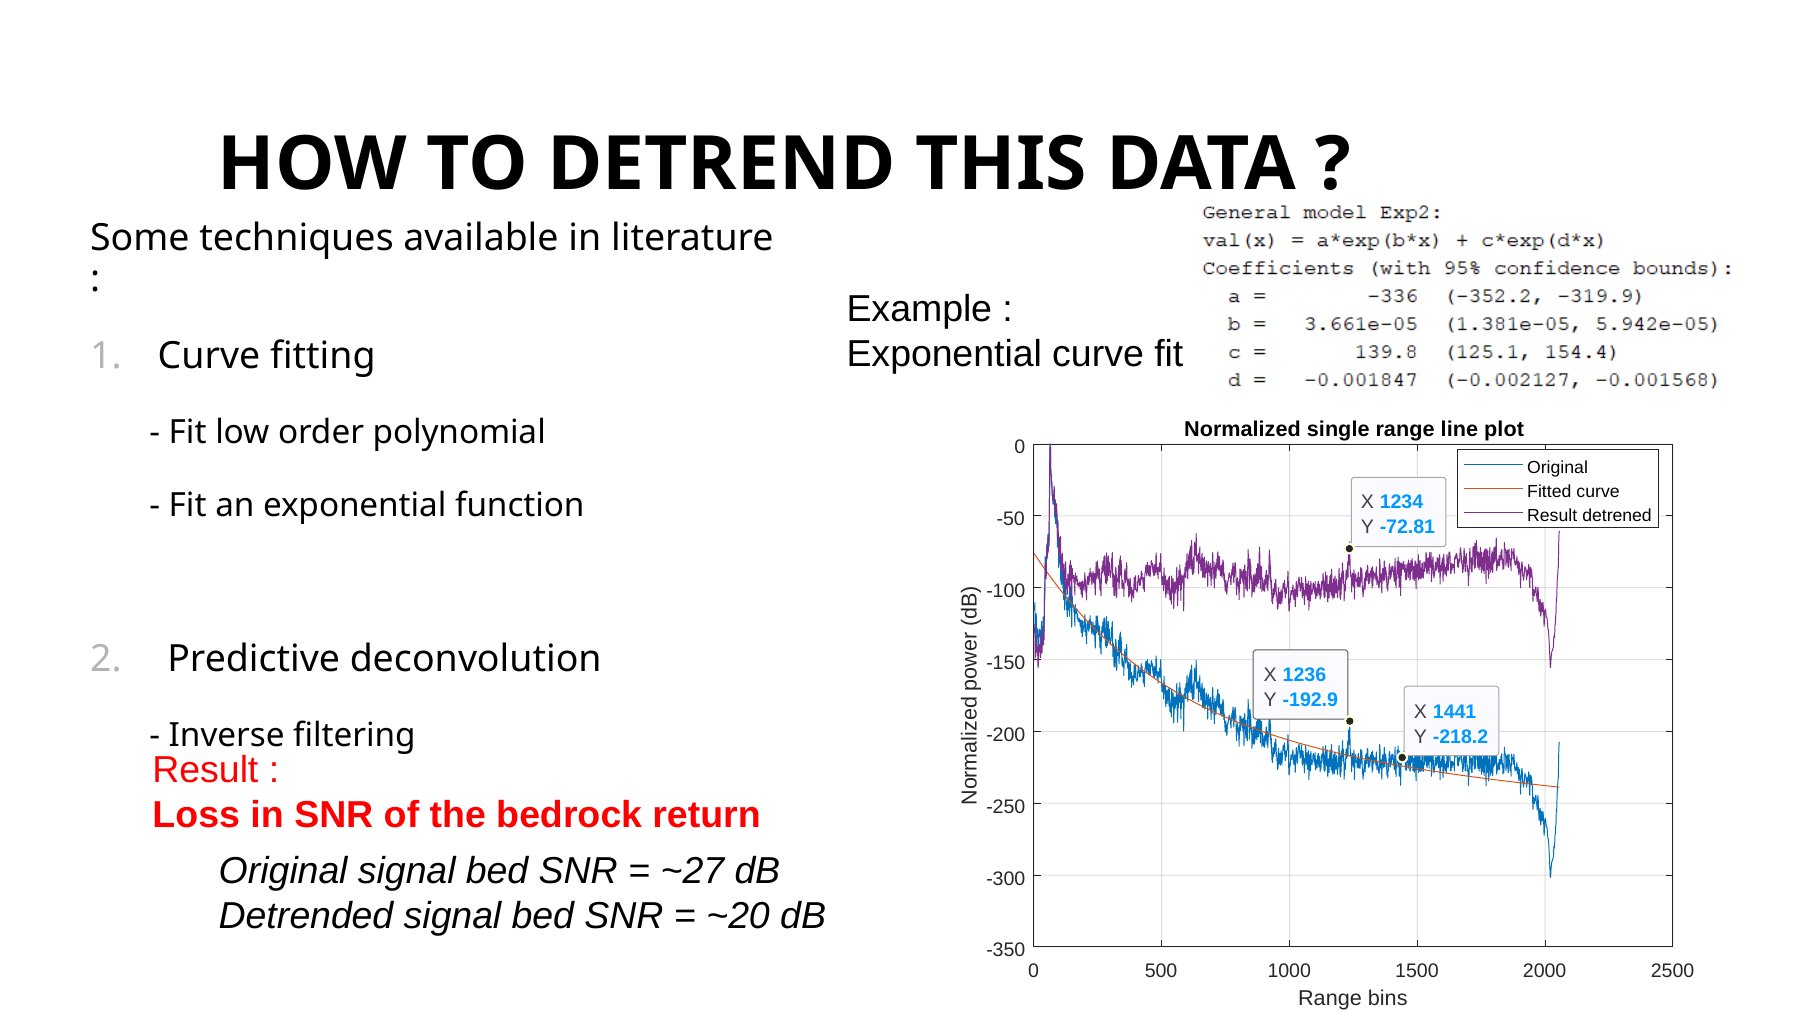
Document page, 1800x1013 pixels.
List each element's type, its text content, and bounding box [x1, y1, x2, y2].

picture [1199, 202, 1750, 397]
text_box Result : Loss in SNR of the bedrock return [137, 737, 921, 888]
picture [926, 398, 1750, 1013]
list Some techniques available in literature : Curve fitting - Fit low order polynomial - Fit an exponential function Predictive deconvolution - Inverse filtering [74, 210, 796, 706]
text_box Example : Exponential curve fit [831, 276, 1194, 382]
title How to detrend this data ? [0, 67, 1591, 214]
text_box Original signal bed SNR = ~27 dB Detrended signal bed SNR = ~20 dB [203, 838, 891, 944]
